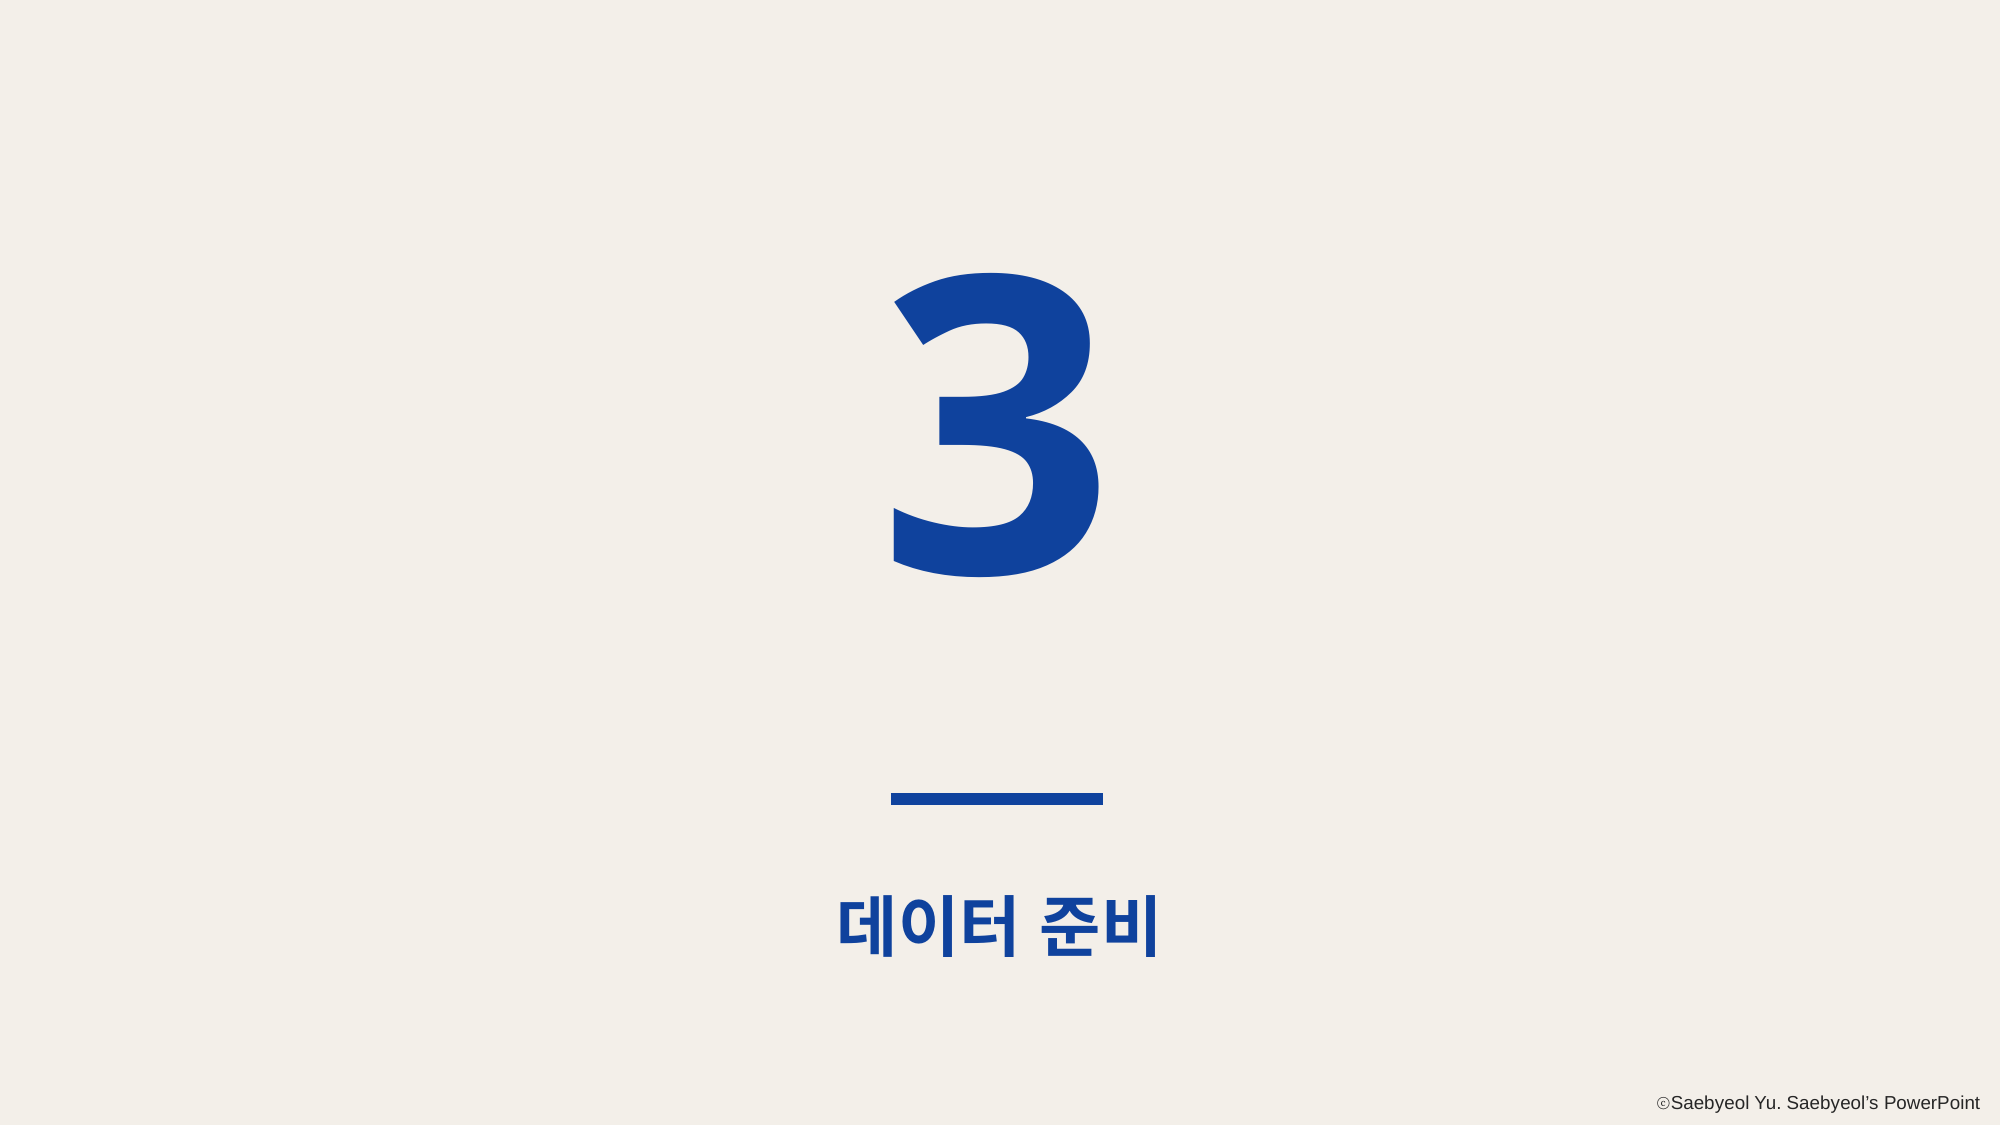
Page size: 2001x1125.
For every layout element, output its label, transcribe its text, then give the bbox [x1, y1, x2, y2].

text_box 데이터 준비 [581, 877, 1419, 973]
text_box 3 [863, 151, 1131, 664]
